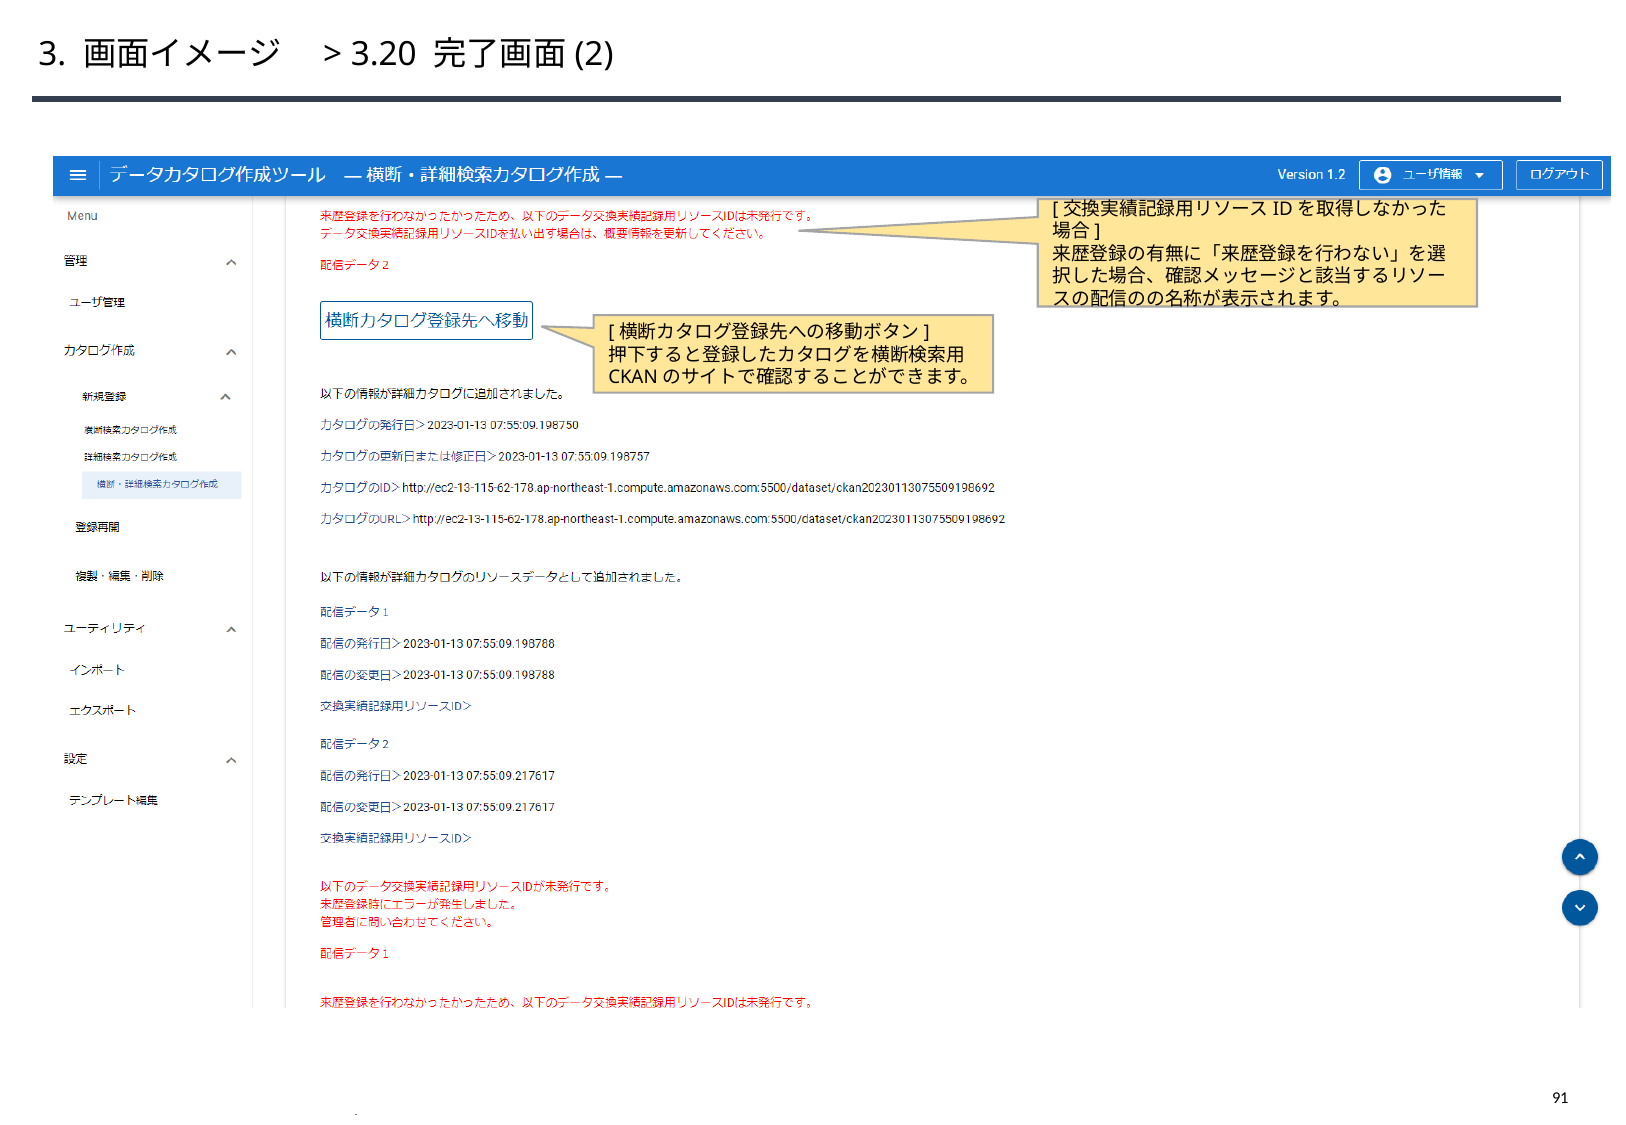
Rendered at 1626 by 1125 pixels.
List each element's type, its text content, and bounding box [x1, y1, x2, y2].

title 3. 画面イメージ > 3.20 完了画面(2) [38, 19, 1526, 91]
picture [53, 156, 1611, 1008]
